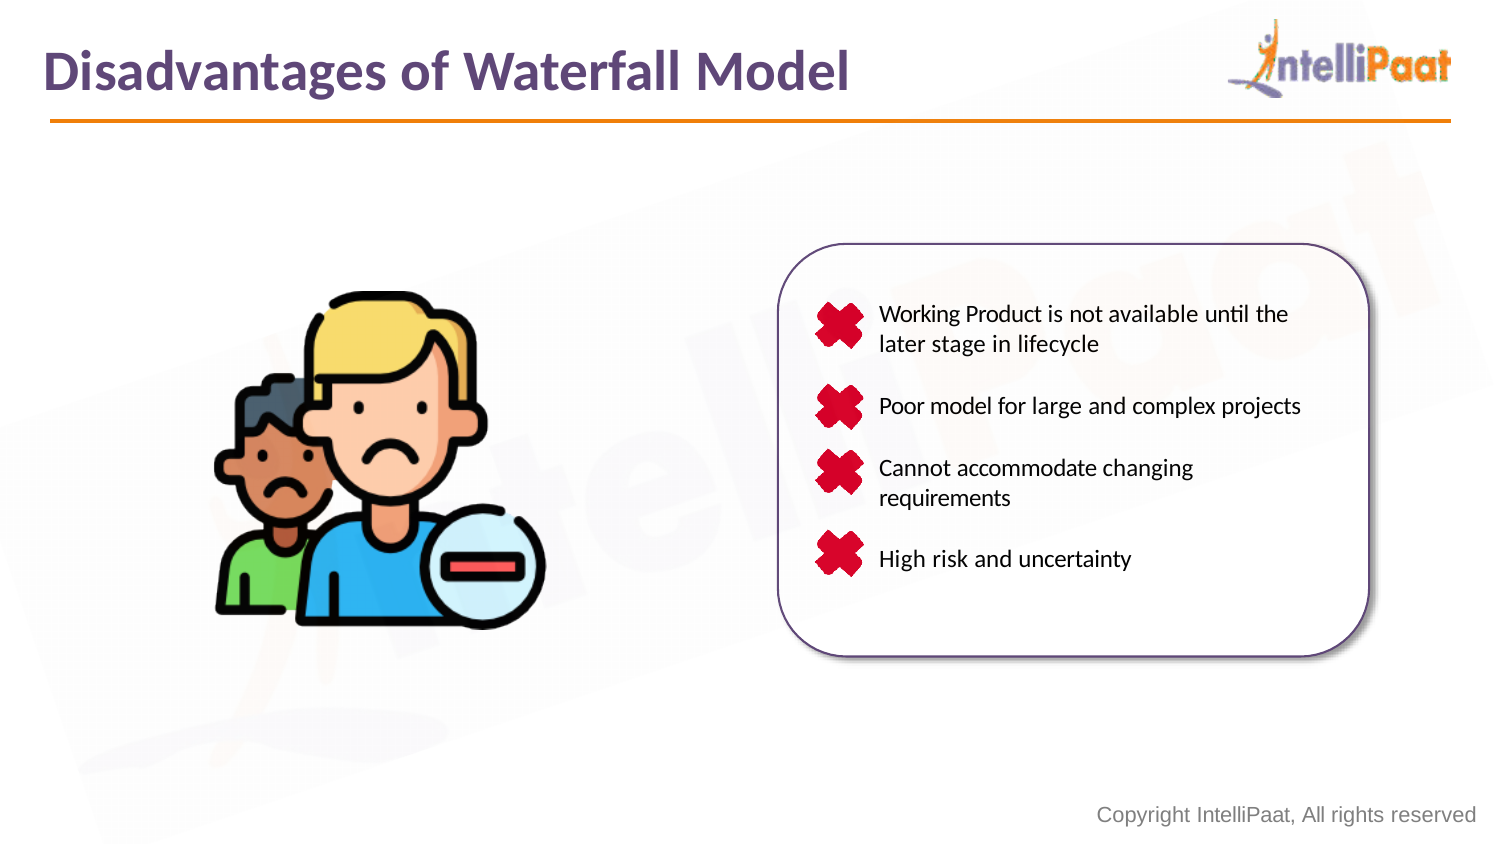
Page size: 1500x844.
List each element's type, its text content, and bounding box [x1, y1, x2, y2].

text_box [0, 0, 1494, 844]
footer Copyright IntelliPaat, All rights reserved [1094, 801, 1485, 844]
